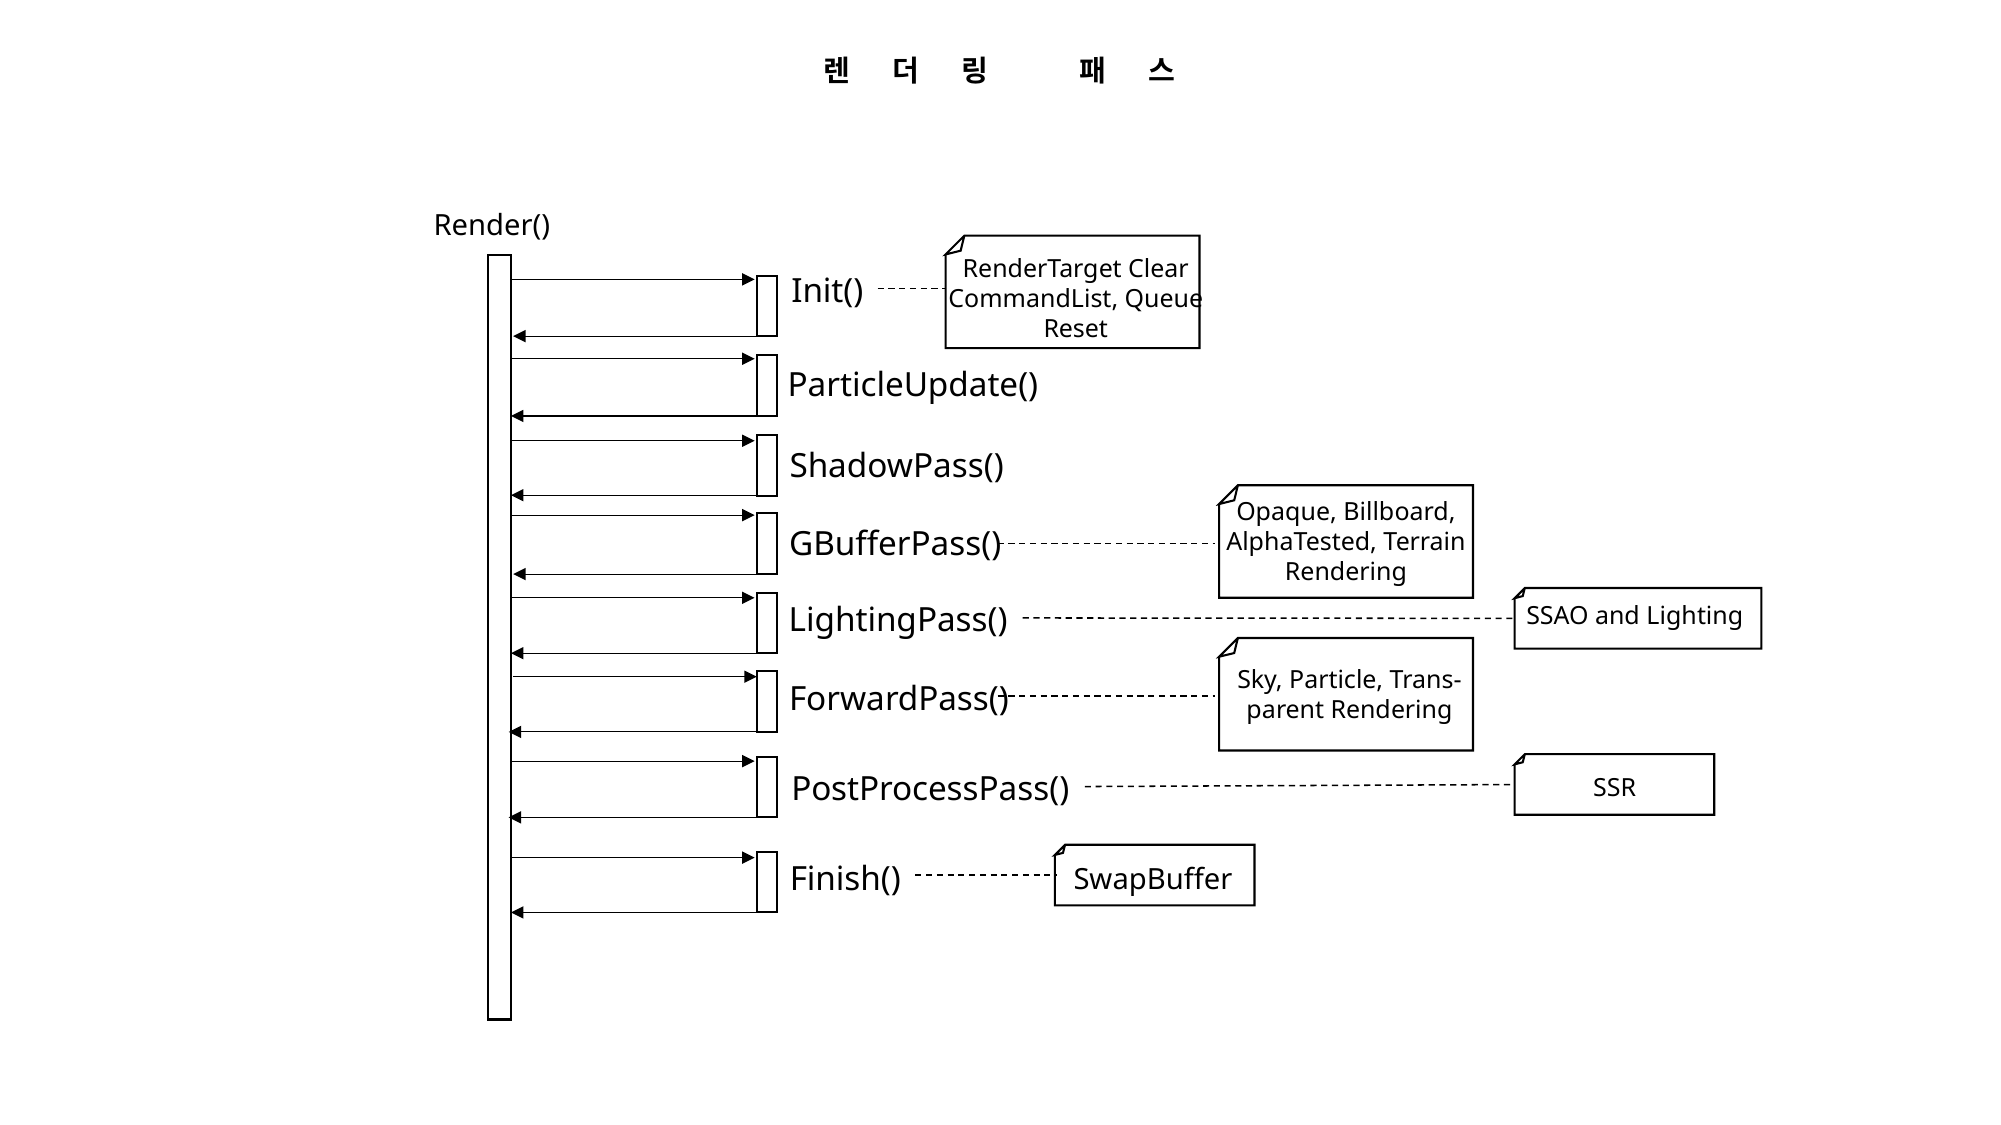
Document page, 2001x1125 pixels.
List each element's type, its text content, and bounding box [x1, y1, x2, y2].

text_box Sky, Particle, Trans- parent Rendering [1187, 656, 1512, 731]
text_box [756, 275, 778, 337]
text_box SwapBuffer [1058, 852, 1383, 903]
text_box [1051, 843, 1256, 907]
text_box [756, 592, 778, 654]
text_box [1218, 731, 1475, 752]
text_box ForwardPass() [774, 669, 1025, 725]
text_box LightingPass() [773, 590, 1023, 646]
text_box [1513, 753, 1716, 764]
text_box 렌더링 패스 [693, 44, 1307, 95]
text_box [756, 434, 778, 497]
text_box PostProcessPass() [778, 759, 1085, 814]
text_box RenderTarget Clear CommandList, Queue Reset [913, 245, 1238, 350]
text_box [953, 234, 1201, 245]
text_box Init() [776, 262, 879, 317]
text_box Render() [418, 199, 581, 249]
text_box [756, 851, 778, 913]
text_box [756, 756, 778, 818]
text_box [1519, 586, 1763, 592]
text_box SSAO and Lighting [1473, 592, 1798, 638]
text_box [1218, 594, 1473, 599]
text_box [1086, 784, 1515, 788]
text_box [1513, 809, 1716, 816]
text_box [1513, 638, 1763, 650]
text_box ShadowPass() [778, 436, 1019, 492]
text_box Opaque, Billboard, AlphaTested, Terrain Rendering [1184, 488, 1509, 594]
text_box Finish() [775, 849, 917, 905]
text_box GBufferPass() [778, 514, 1017, 570]
text_box [756, 512, 778, 575]
text_box [756, 354, 778, 417]
text_box [487, 254, 512, 1021]
text_box SSR [1452, 764, 1777, 809]
text_box ParticleUpdate() [778, 355, 1054, 411]
text_box [1233, 484, 1475, 488]
text_box [756, 670, 778, 733]
text_box [1218, 636, 1475, 656]
